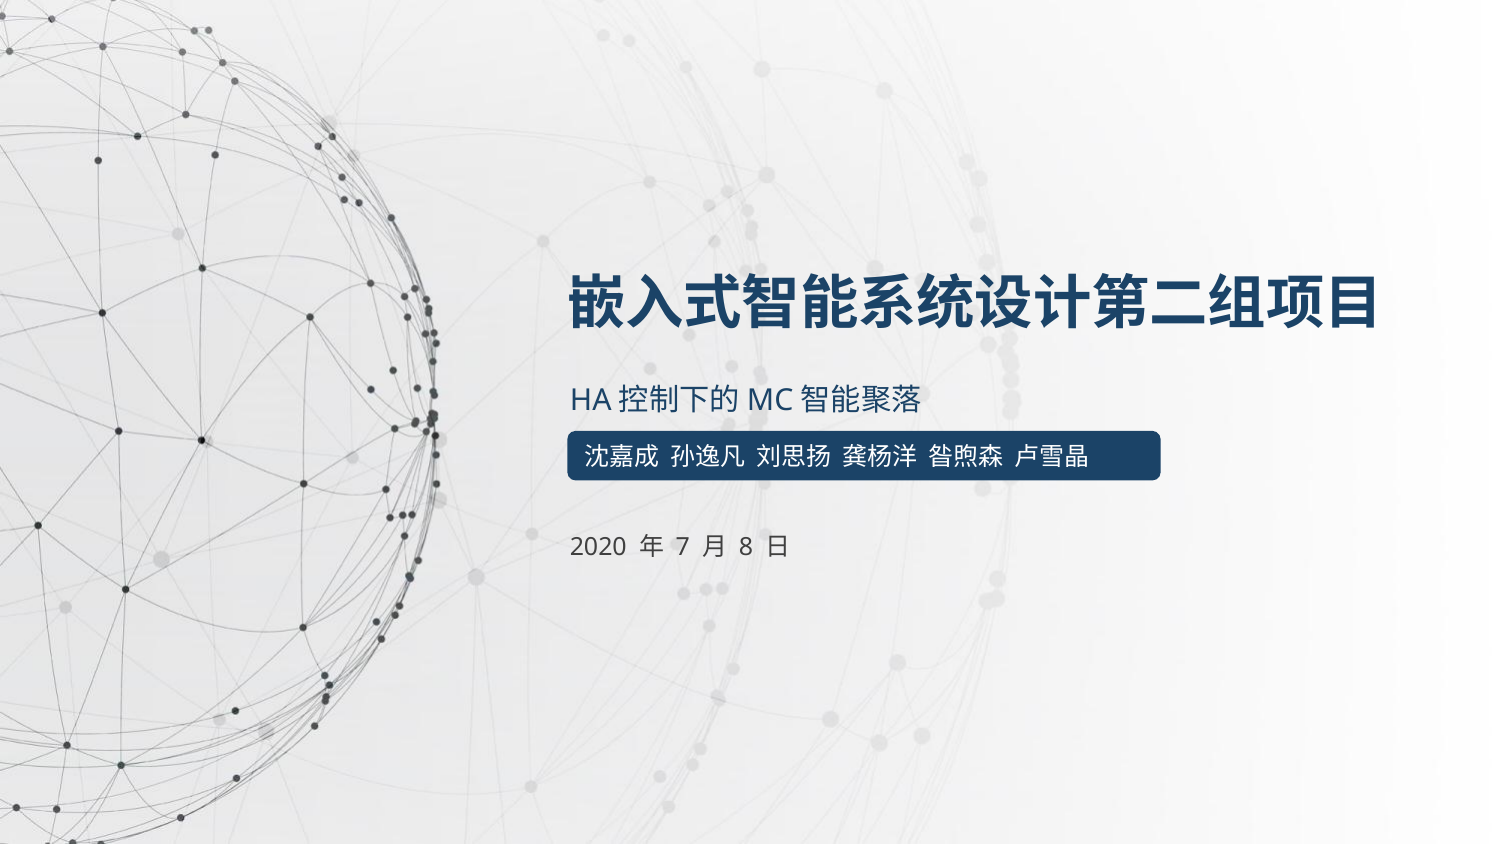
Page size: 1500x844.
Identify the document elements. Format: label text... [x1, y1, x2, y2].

text_box 2020 年 7 月 8 日 [558, 524, 1127, 566]
picture [0, 0, 1500, 844]
text_box HA控制下的MC智能聚落 [558, 374, 1438, 422]
text_box 嵌入式智能系统设计第二组项目 [555, 259, 1455, 341]
text_box 沈嘉成 孙逸凡 刘思扬 龚杨洋 昝煦森 卢雪晶 [567, 430, 1161, 481]
